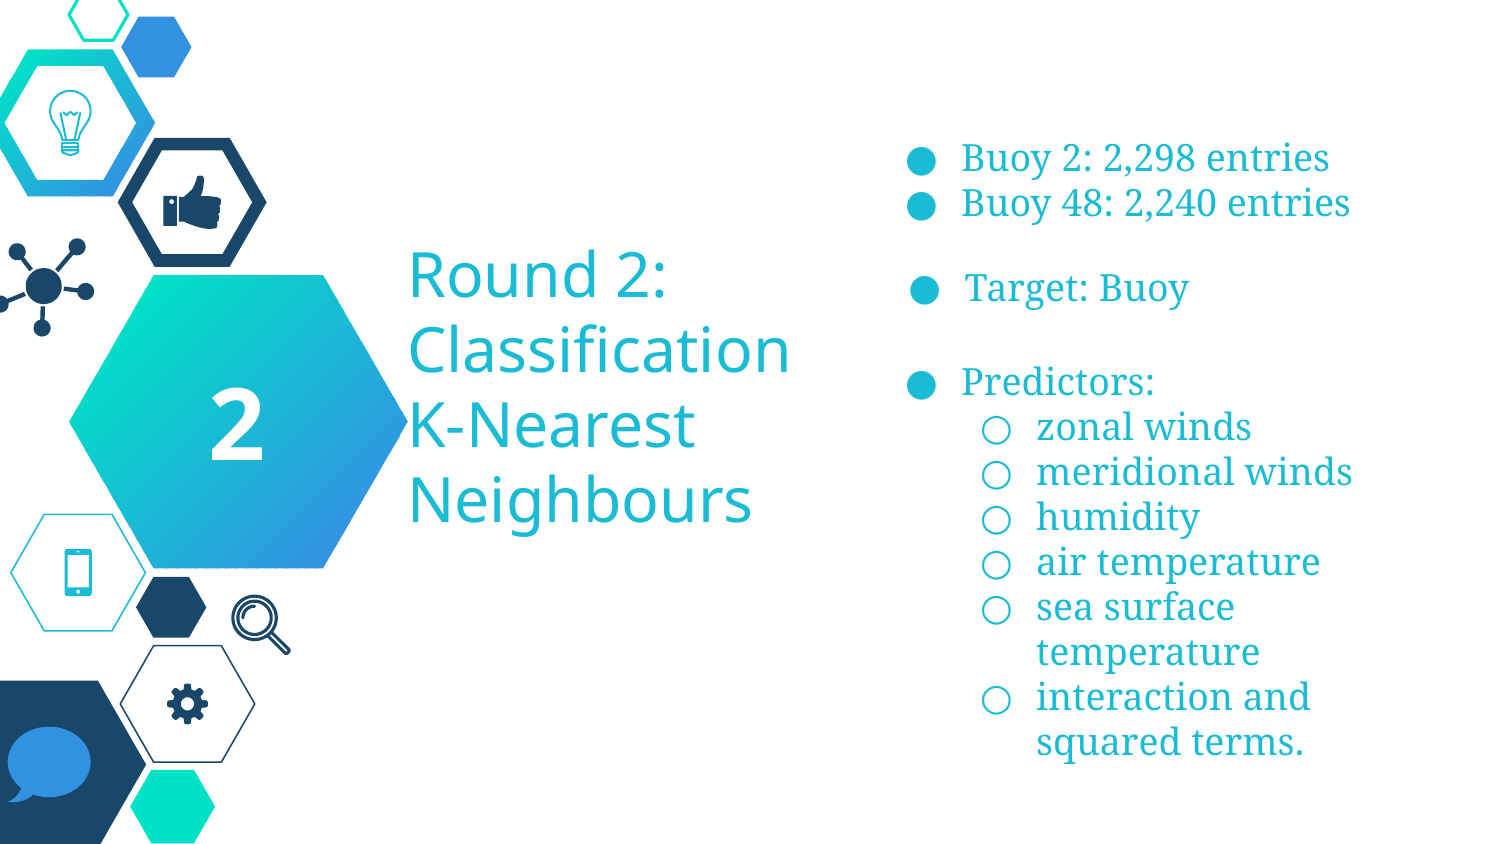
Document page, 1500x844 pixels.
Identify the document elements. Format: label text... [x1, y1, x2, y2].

text_box Buoy 2: 2,298 entries Buoy 48: 2,240 entries [871, 118, 1375, 212]
text_box Target: Buoy [874, 248, 1420, 314]
text_box Predictors: zonal winds meridional winds humidity air temperature sea surface temperature interaction and squared terms. [871, 342, 1467, 675]
text_box 2 [67, 274, 407, 566]
title Round 2: Classification K-Nearest Neighbours [407, 380, 871, 551]
